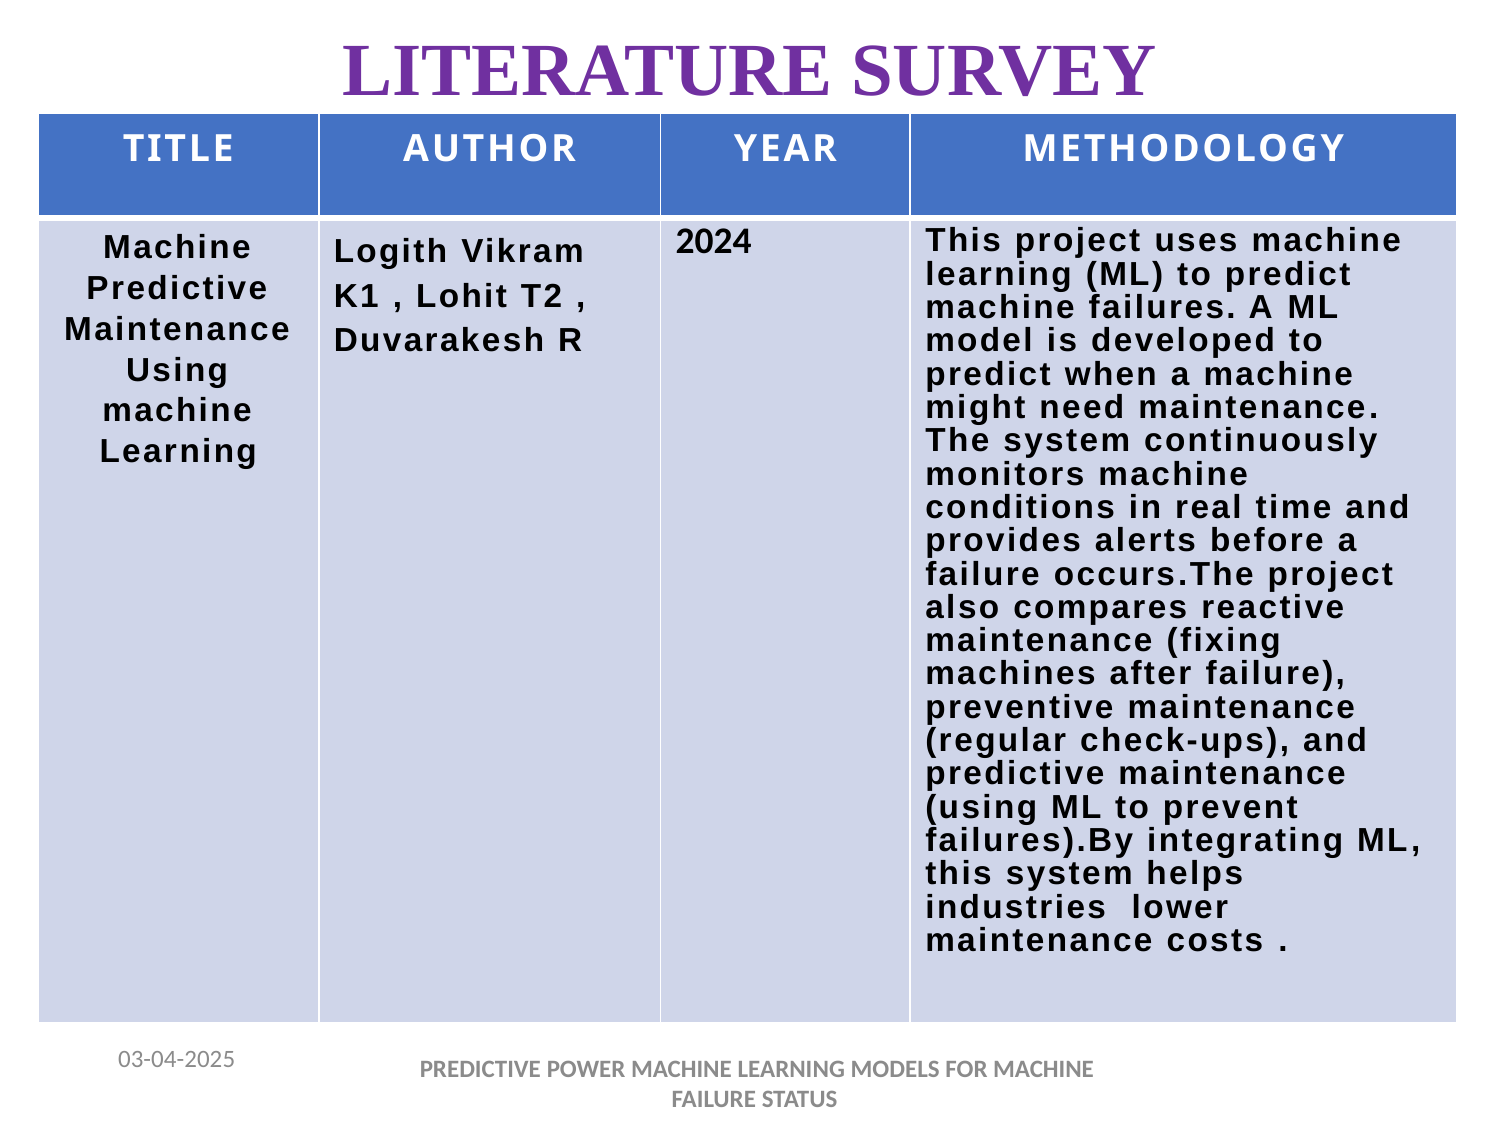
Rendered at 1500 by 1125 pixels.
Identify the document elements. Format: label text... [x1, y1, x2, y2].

table_cell Logith Vikram K1 , Lohit T2 , Duvarakesh R [320, 221, 660, 1022]
title LITERATURE SURVEY [103, 27, 1397, 112]
table_header TITLE [39, 114, 318, 215]
table_cell Machine Predictive Maintenance Using machine Learning [39, 221, 318, 1022]
table_header METHODOLOGY [911, 114, 1456, 215]
table_header YEAR [661, 114, 909, 215]
footer PREDICTIVE POWER MACHINE LEARNING MODELS FOR MACHINE FAILURE STATUS [385, 1082, 1124, 1125]
table_header AUTHOR [320, 114, 660, 215]
table_cell 2024 [661, 221, 909, 1022]
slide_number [103, 1042, 441, 1103]
slide_number [1059, 1042, 1397, 1103]
table_cell This project uses machine learning (ML) to predict machine failures. A ML model is developed to predict when a machine might need maintenance. The system continuously monitors machine conditions in real time and provides alerts before a failure occurs.The project also compares reactive maintenance (fixing machines after failure), preventive maintenance (regular check-ups), and predictive maintenance (using ML to prevent failures).By integrating ML, this system helps industries lower maintenance costs . [911, 221, 1456, 1022]
